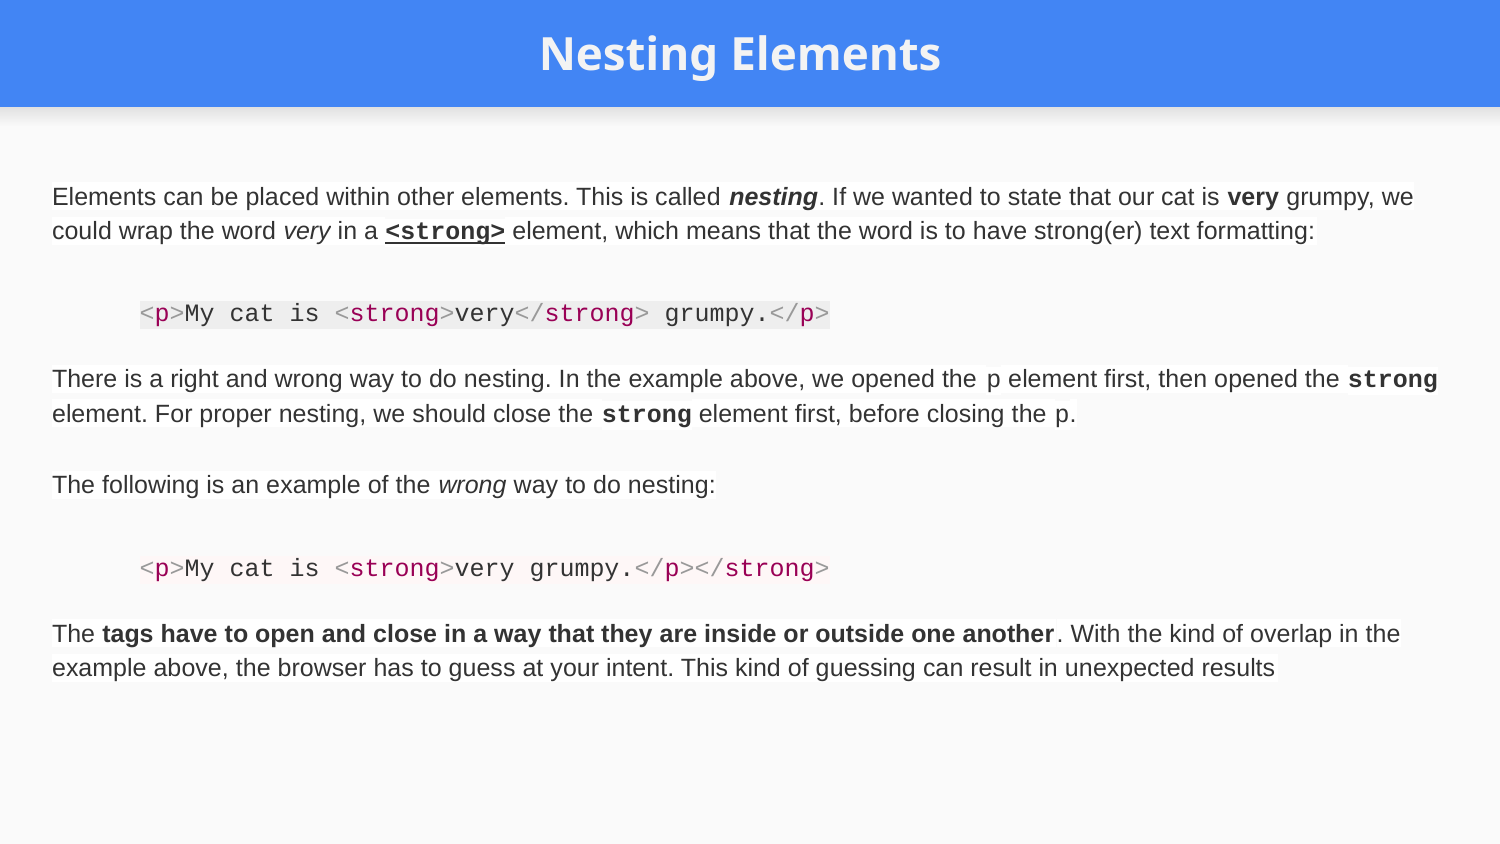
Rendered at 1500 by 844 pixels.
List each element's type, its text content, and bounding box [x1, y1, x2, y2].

title Nesting Elements [16, 2, 1464, 102]
title Elements can be placed within other elements. This is called nesting. If we wanted to state that our cat is very grumpy, we could wrap the word very in a <strong> element, which means that the word is to have strong(er) text formatting: <p>My cat is <strong>very</strong> grumpy.</p> There is a right and wrong way to do nesting. In the example above, we opened the p element first, then opened the strong element. For proper nesting, we should close the strong element first, before closing the p. The following is an example of the wrong way to do nesting: <p>My cat is <strong>very grumpy.</p></strong> The tags have to open and close in a way that they are inside or outside one another. With the kind of overlap in the example above, the browser has to guess at your intent. This kind of guessing can result in unexpected results [37, 121, 1485, 736]
